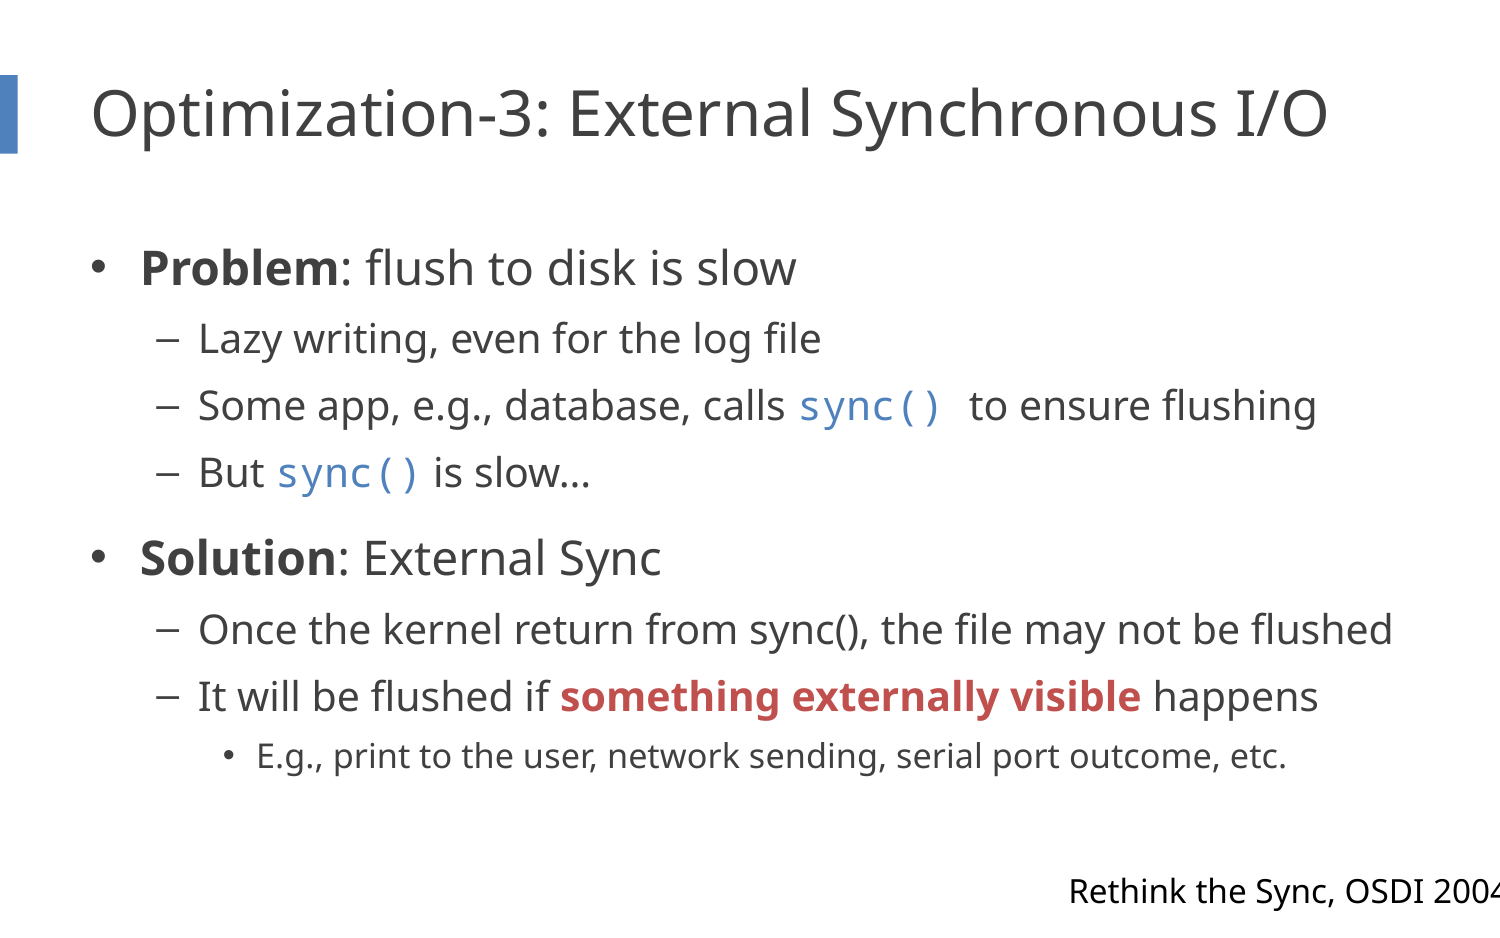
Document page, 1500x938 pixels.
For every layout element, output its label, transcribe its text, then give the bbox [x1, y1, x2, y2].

text_box Rethink the Sync, OSDI 2004 [1053, 862, 1500, 918]
list Problem: flush to disk is slow Lazy writing, even for the log file Some app, e.g., database, calls sync() to ensure flushing But sync() is slow… Solution: External Sync Once the kernel return from sync(), the file may not be flushed It will be flushed if something externally visible happens E.g., print to the user, network sending, serial port outcome, etc. [75, 218, 1425, 838]
title Optimization-3: External Synchronous I/O [75, 37, 1425, 186]
